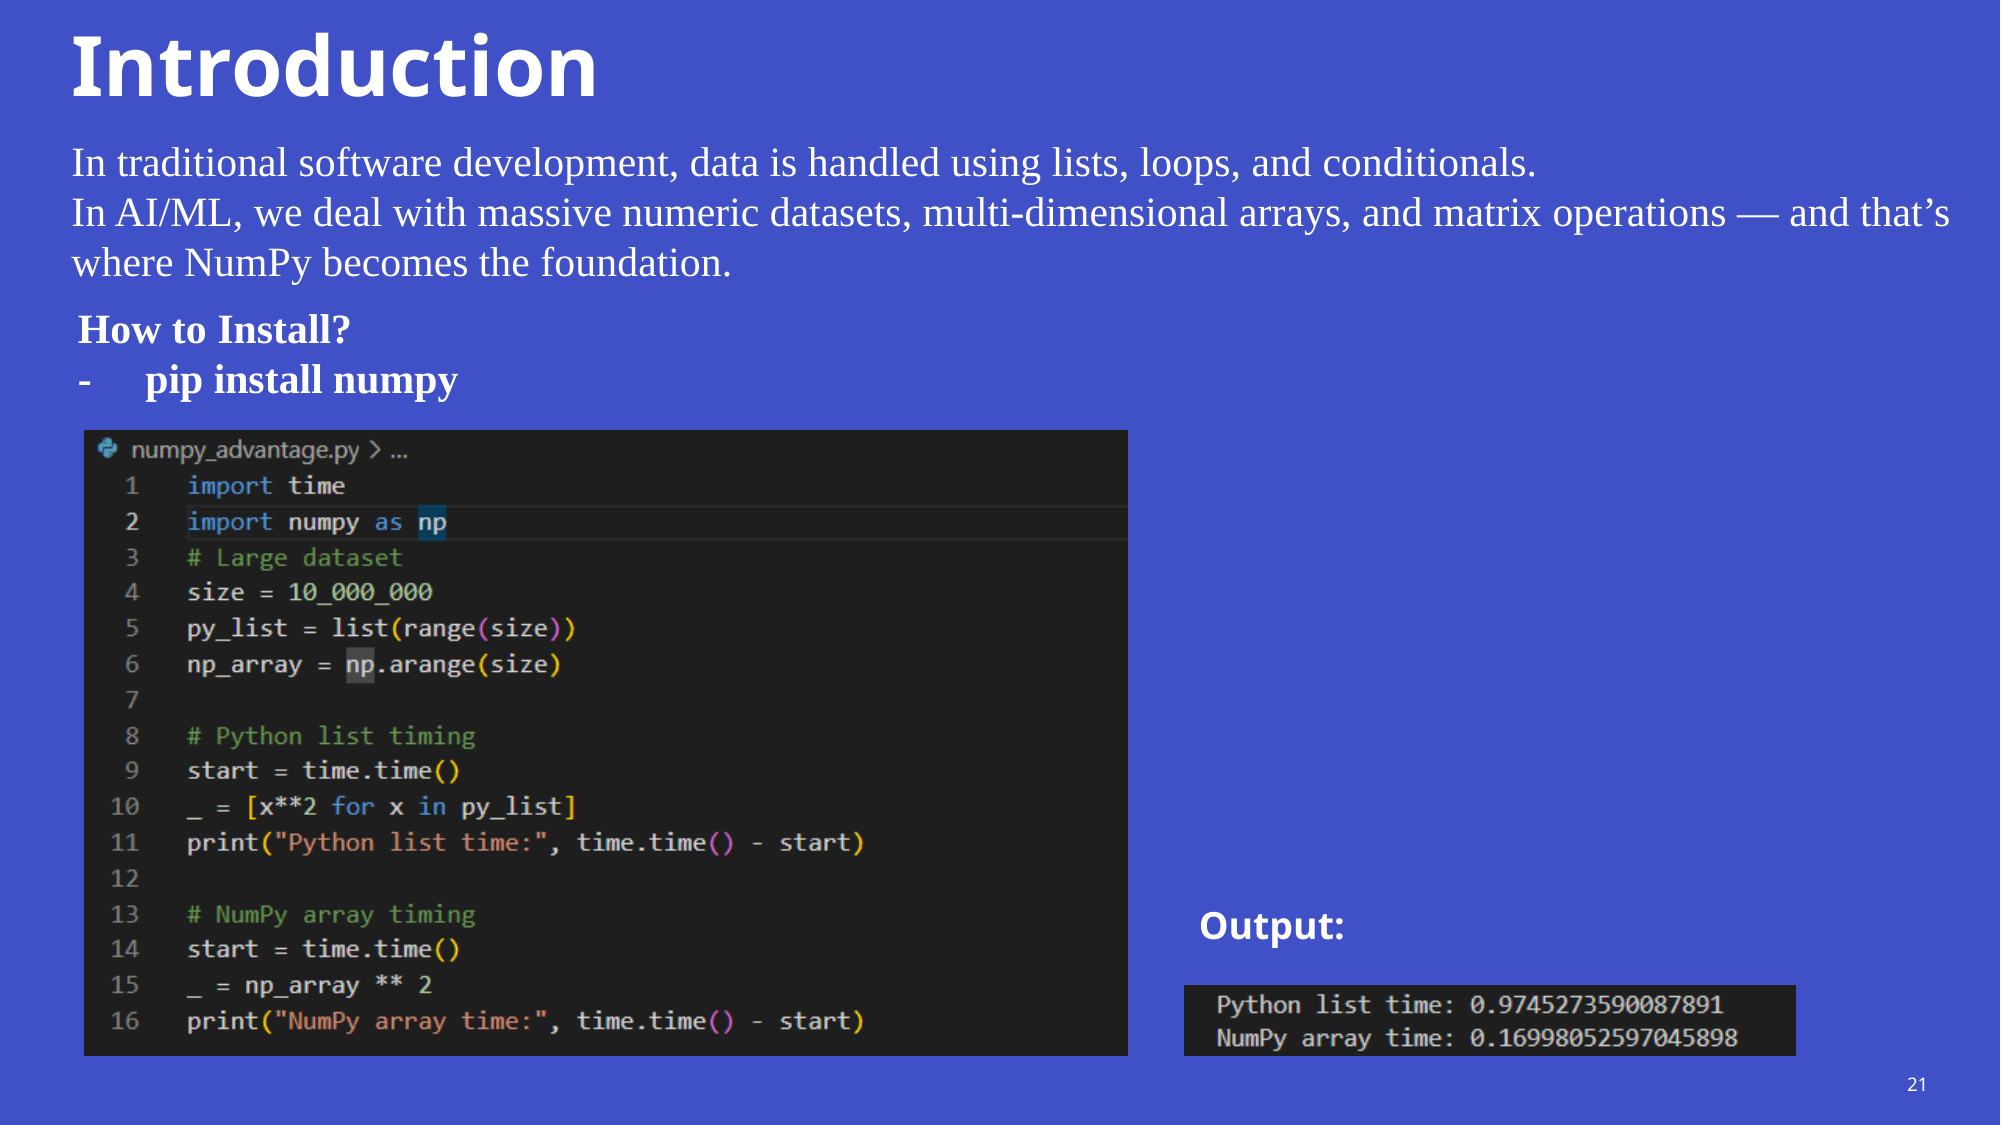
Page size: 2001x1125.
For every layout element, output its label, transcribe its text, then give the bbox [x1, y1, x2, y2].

slide_number 21 [1770, 1055, 1944, 1116]
text_box In traditional software development, data is handled using lists, loops, and conditionals. In AI/ML, we deal with massive numeric datasets, multi-dimensional arrays, and matrix operations — and that’s where NumPy becomes the foundation. [56, 127, 1976, 293]
picture [1183, 984, 1796, 1057]
text_box Introduction [56, 5, 1914, 111]
text_box Output: [1183, 895, 1512, 955]
text_box How to Install? - ✅ pip install numpy [63, 294, 1982, 409]
picture [83, 430, 1129, 1057]
